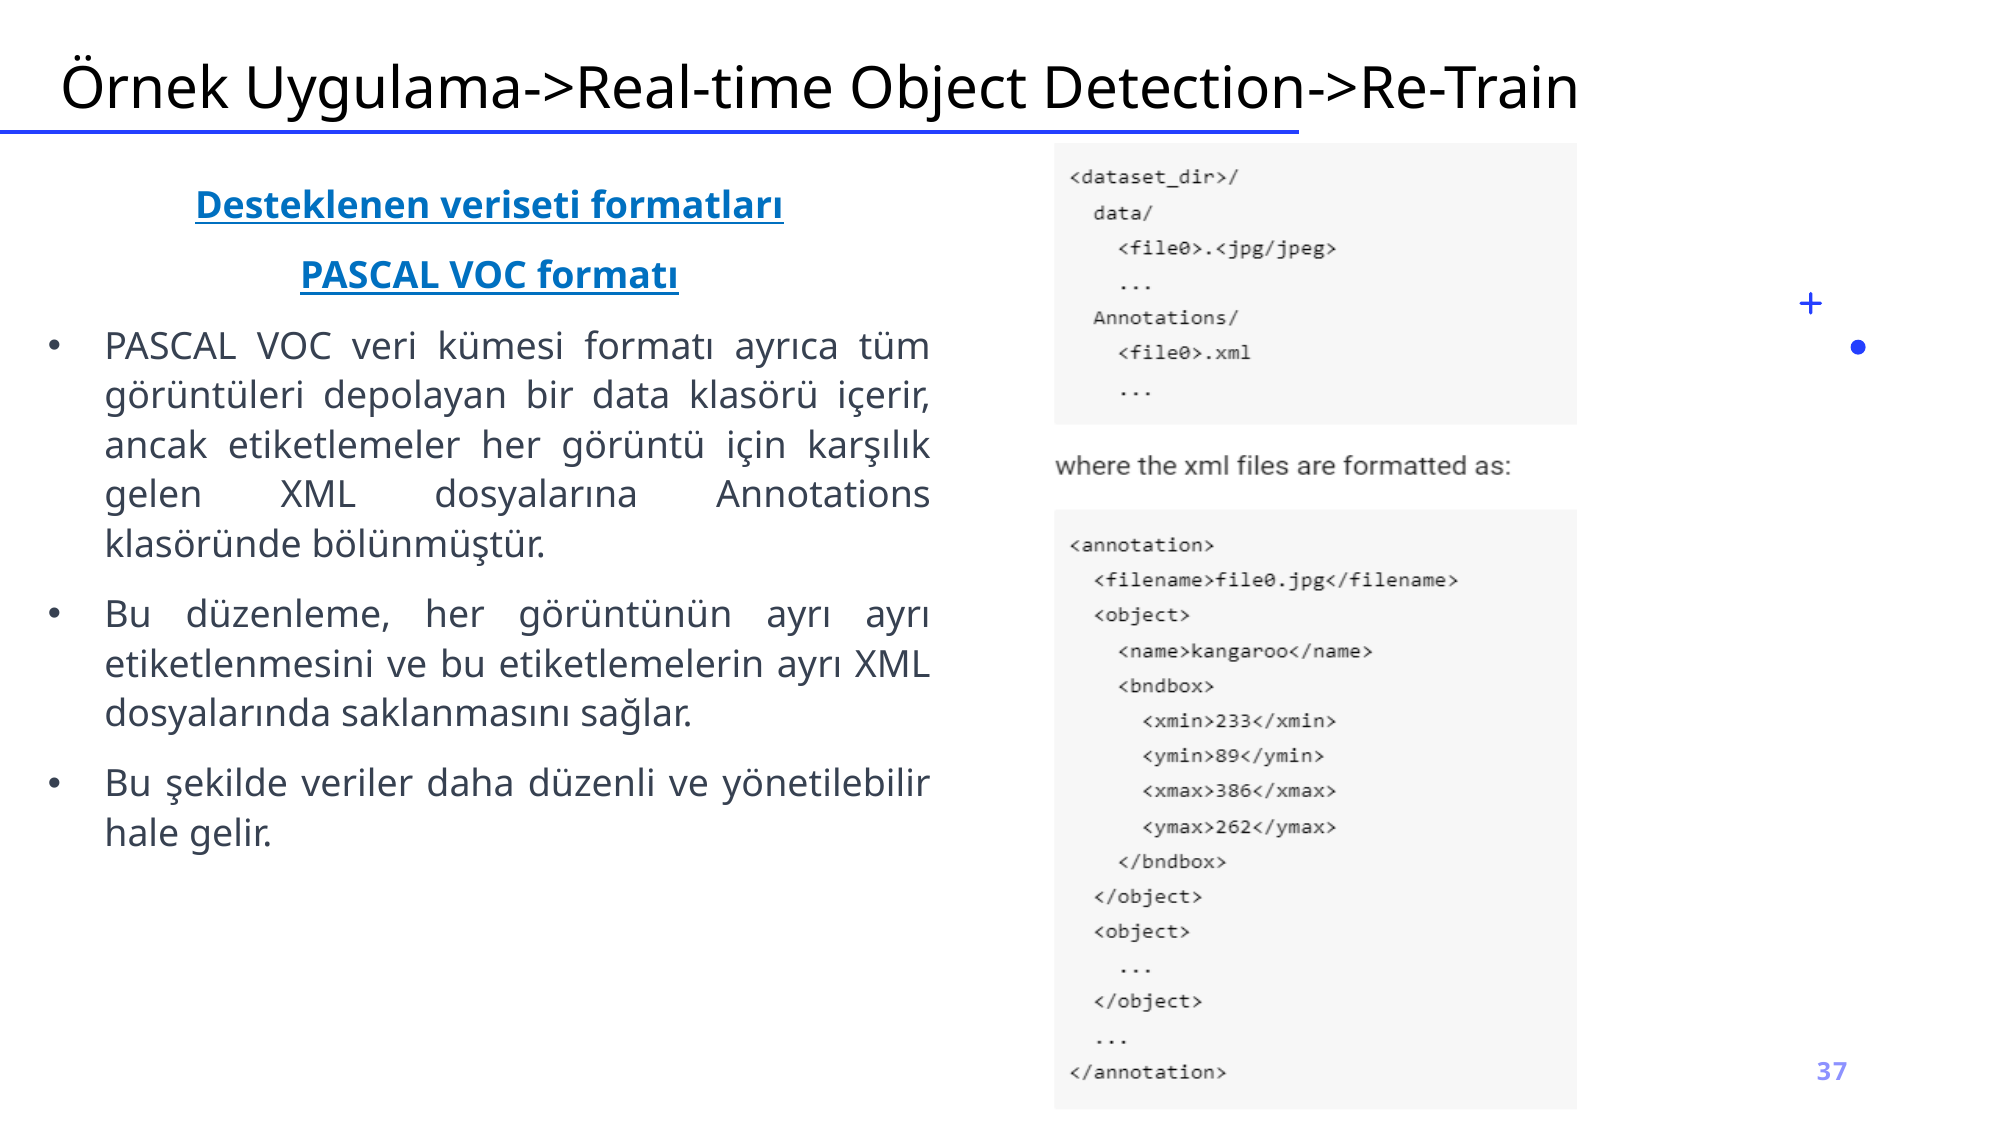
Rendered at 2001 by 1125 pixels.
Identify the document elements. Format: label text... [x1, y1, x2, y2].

slide_number 37 [1577, 1042, 1863, 1103]
text_box Desteklenen veriseti formatları PASCAL VOC formatı PASCAL VOC veri kümesi formatı ayrıca tüm görüntüleri depolayan bir data klasörü içerir, ancak etiketlemeler her görüntü için karşılık gelen XML dosyalarına Annotations klasöründe bölünmüştür. Bu düzenleme, her görüntünün ayrı ayrı etiketlenmesini ve bu etiketlemelerin ayrı XML dosyalarında saklanmasını sağlar. Bu şekilde veriler daha düzenli ve yönetilebilir hale gelir. [33, 169, 947, 1059]
title Örnek Uygulama->Real-time Object Detection->Re-Train [45, 35, 1923, 130]
picture [1053, 143, 1577, 1115]
